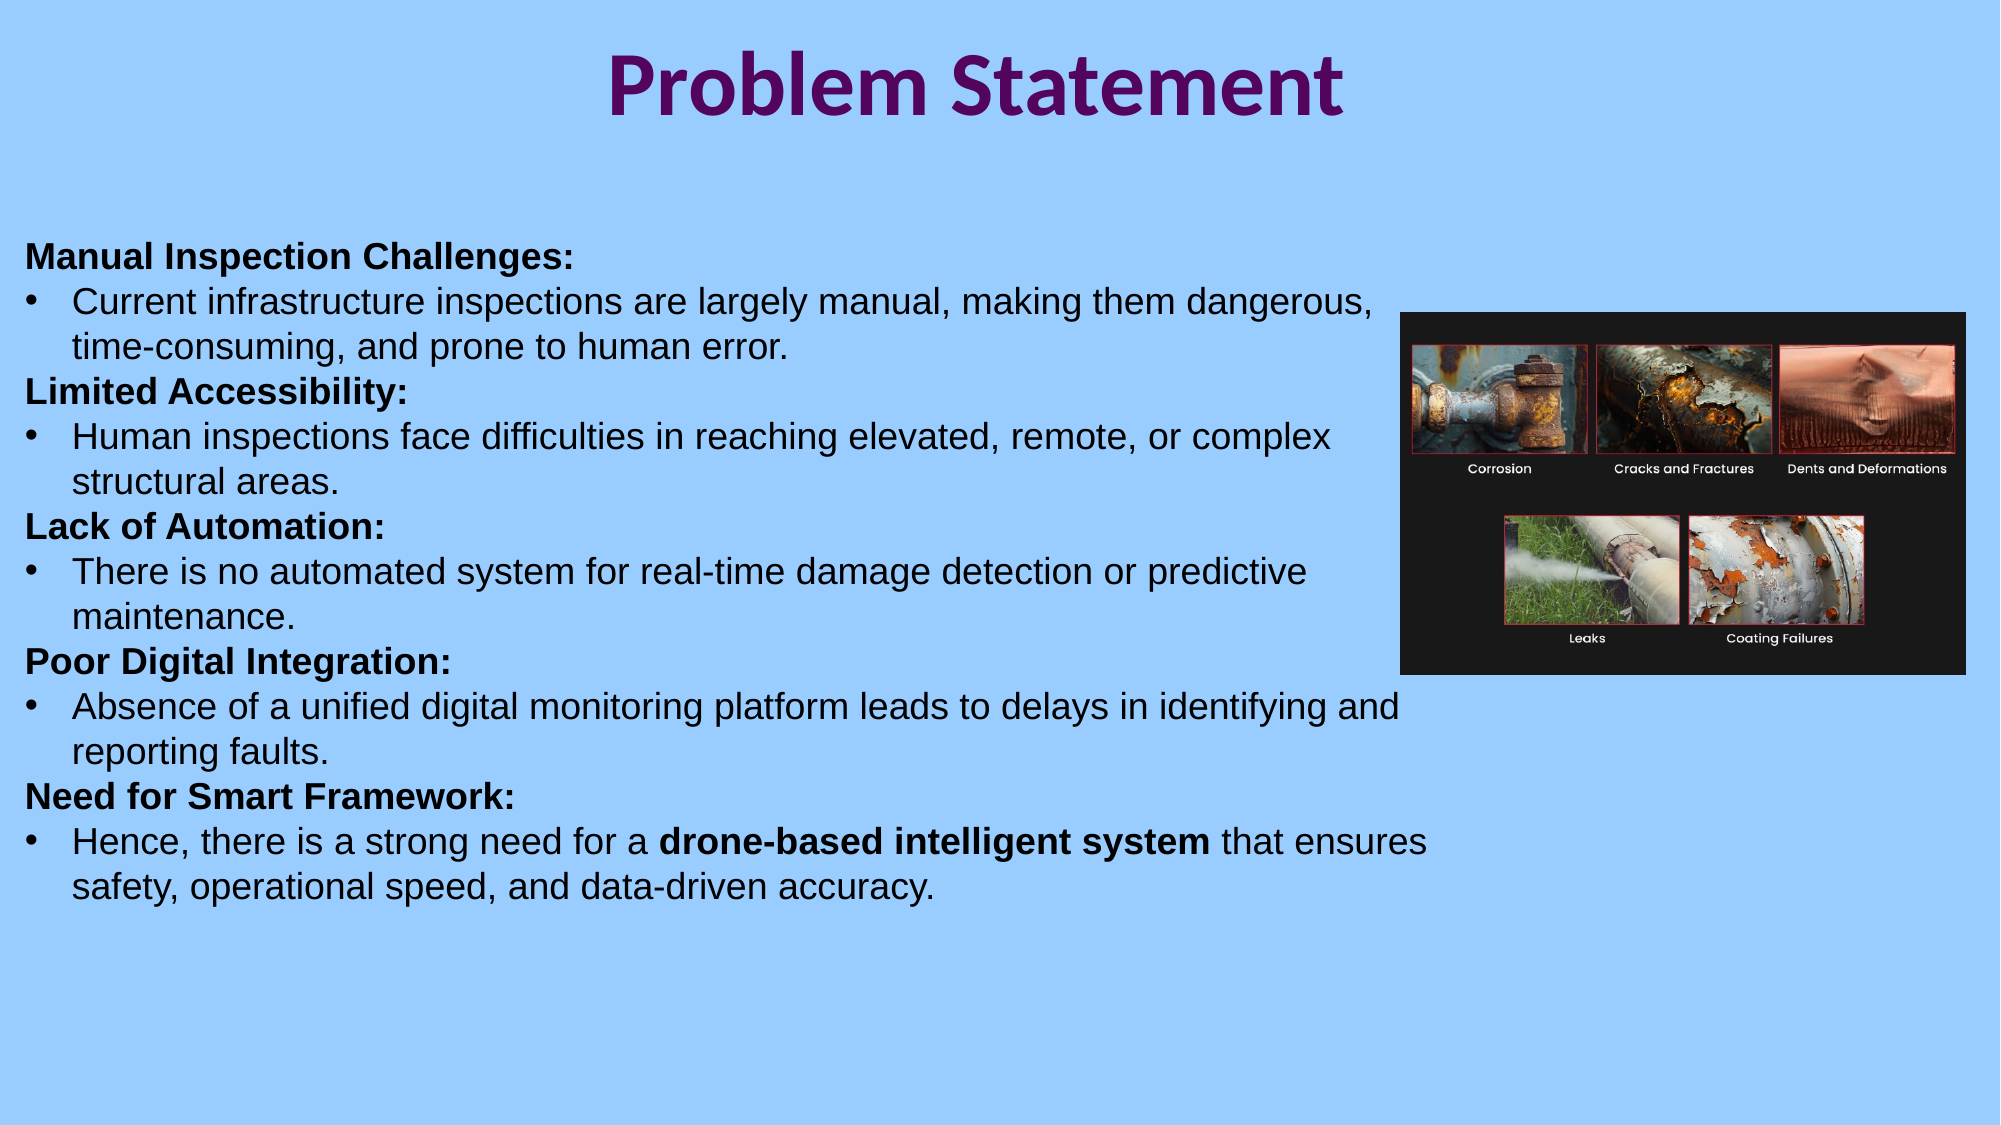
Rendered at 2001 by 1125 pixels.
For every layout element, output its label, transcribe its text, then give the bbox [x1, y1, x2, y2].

title Problem Statement [605, 21, 1347, 212]
text_box Manual Inspection Challenges: Current infrastructure inspections are largely manual, making them dangerous, time-consuming, and prone to human error. Limited Accessibility: Human inspections face difficulties in reaching elevated, remote, or complex structural areas. Lack of Automation: There is no automated system for real-time damage detection or predictive maintenance. Poor Digital Integration: Absence of a unified digital monitoring platform leads to delays in identifying and reporting faults. Need for Smart Framework: Hence, there is a strong need for a drone-based intelligent system that ensures safety, operational speed, and data-driven accuracy. [24, 229, 1443, 952]
picture [1399, 312, 1966, 676]
